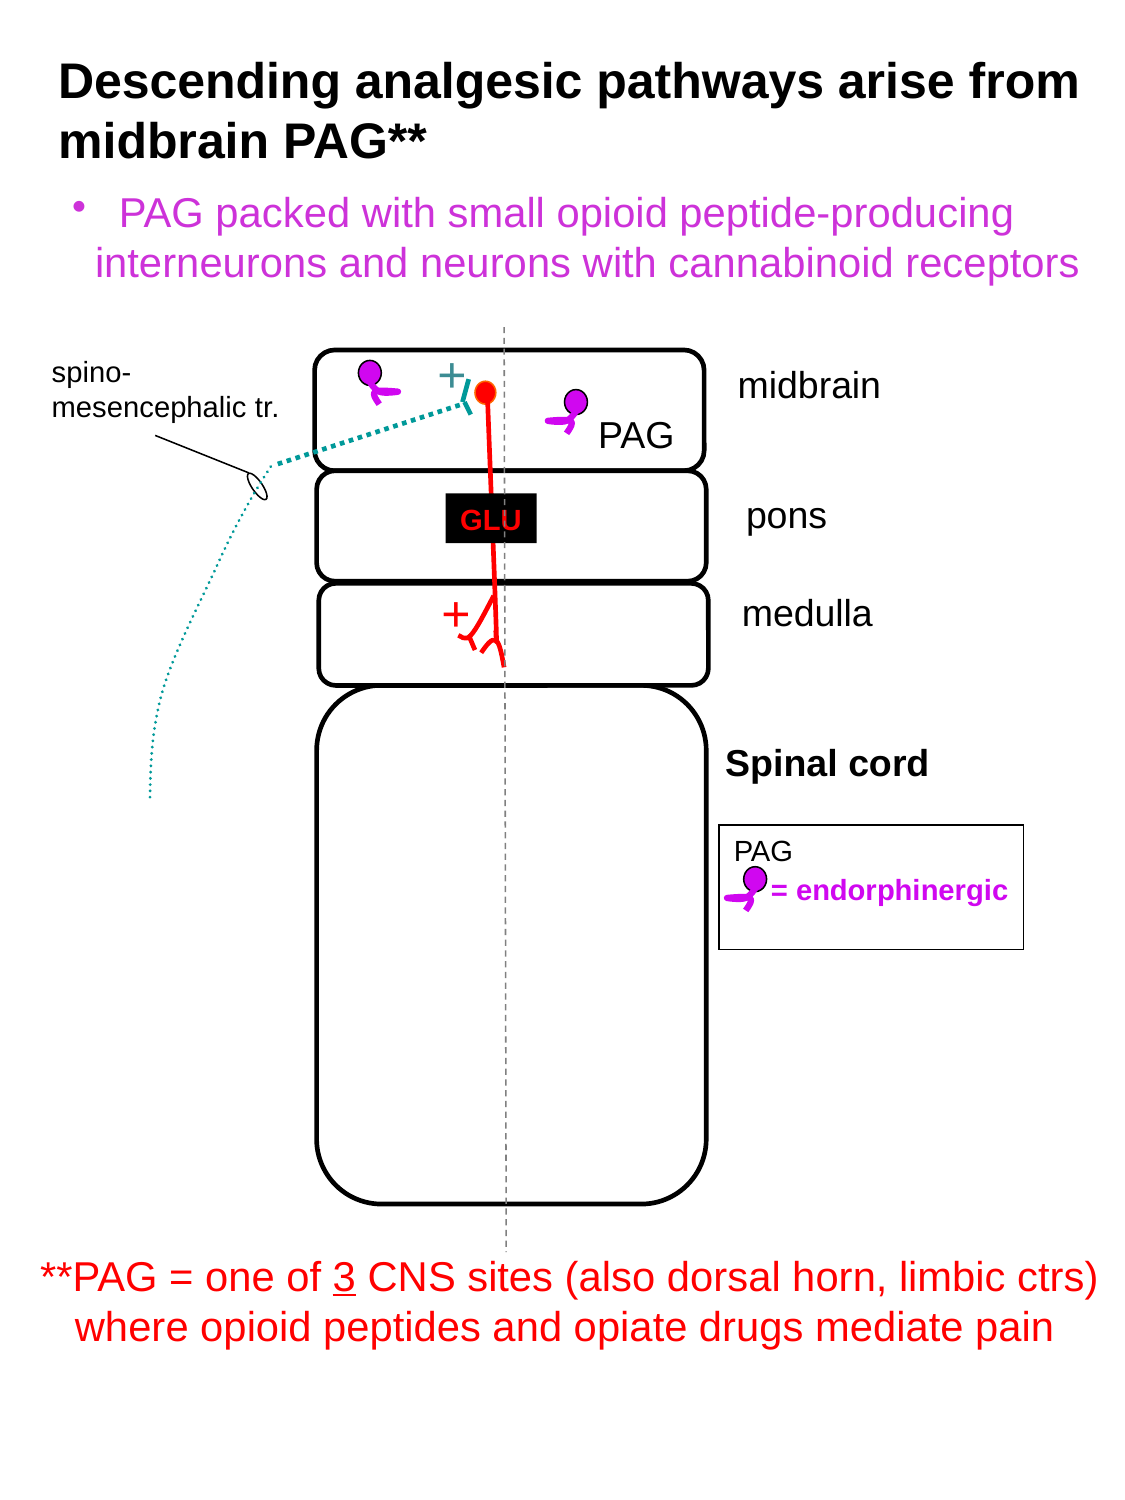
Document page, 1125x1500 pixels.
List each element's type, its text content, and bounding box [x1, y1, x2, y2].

text_box + [426, 574, 486, 650]
text_box [318, 583, 709, 686]
text_box [316, 470, 494, 582]
text_box GLU [445, 493, 537, 544]
text_box spino- mesencephalic tr. [36, 345, 371, 431]
text_box [149, 466, 271, 803]
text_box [358, 360, 400, 405]
text_box [491, 470, 707, 582]
text_box [481, 640, 504, 668]
text_box midbrain [712, 354, 1007, 505]
text_box [260, 487, 268, 500]
text_box PAG [583, 403, 690, 464]
text_box [482, 381, 496, 405]
text_box [314, 349, 438, 451]
text_box pons [720, 483, 1015, 634]
text_box Spinal cord [710, 731, 1005, 882]
text_box [845, 864, 876, 940]
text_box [725, 866, 767, 911]
text_box [458, 595, 494, 639]
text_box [546, 389, 588, 434]
text_box [247, 473, 260, 491]
text_box **PAG = one of 3 CNS sites (also dorsal horn, limbic ctrs) where opioid peptides and opiate drugs mediate pain [25, 1242, 1114, 1408]
text_box [316, 686, 707, 1205]
text_box + [422, 335, 482, 411]
text_box [314, 404, 490, 471]
text_box medulla [716, 581, 1011, 732]
text_box [482, 349, 705, 470]
text_box PAG = endorphinergic [719, 825, 1024, 950]
text_box PAG packed with small opioid peptide-producing interneurons and neurons with cannabinoid receptors [57, 178, 1096, 294]
text_box Descending analgesic pathways arise from midbrain PAG** [43, 41, 1096, 177]
